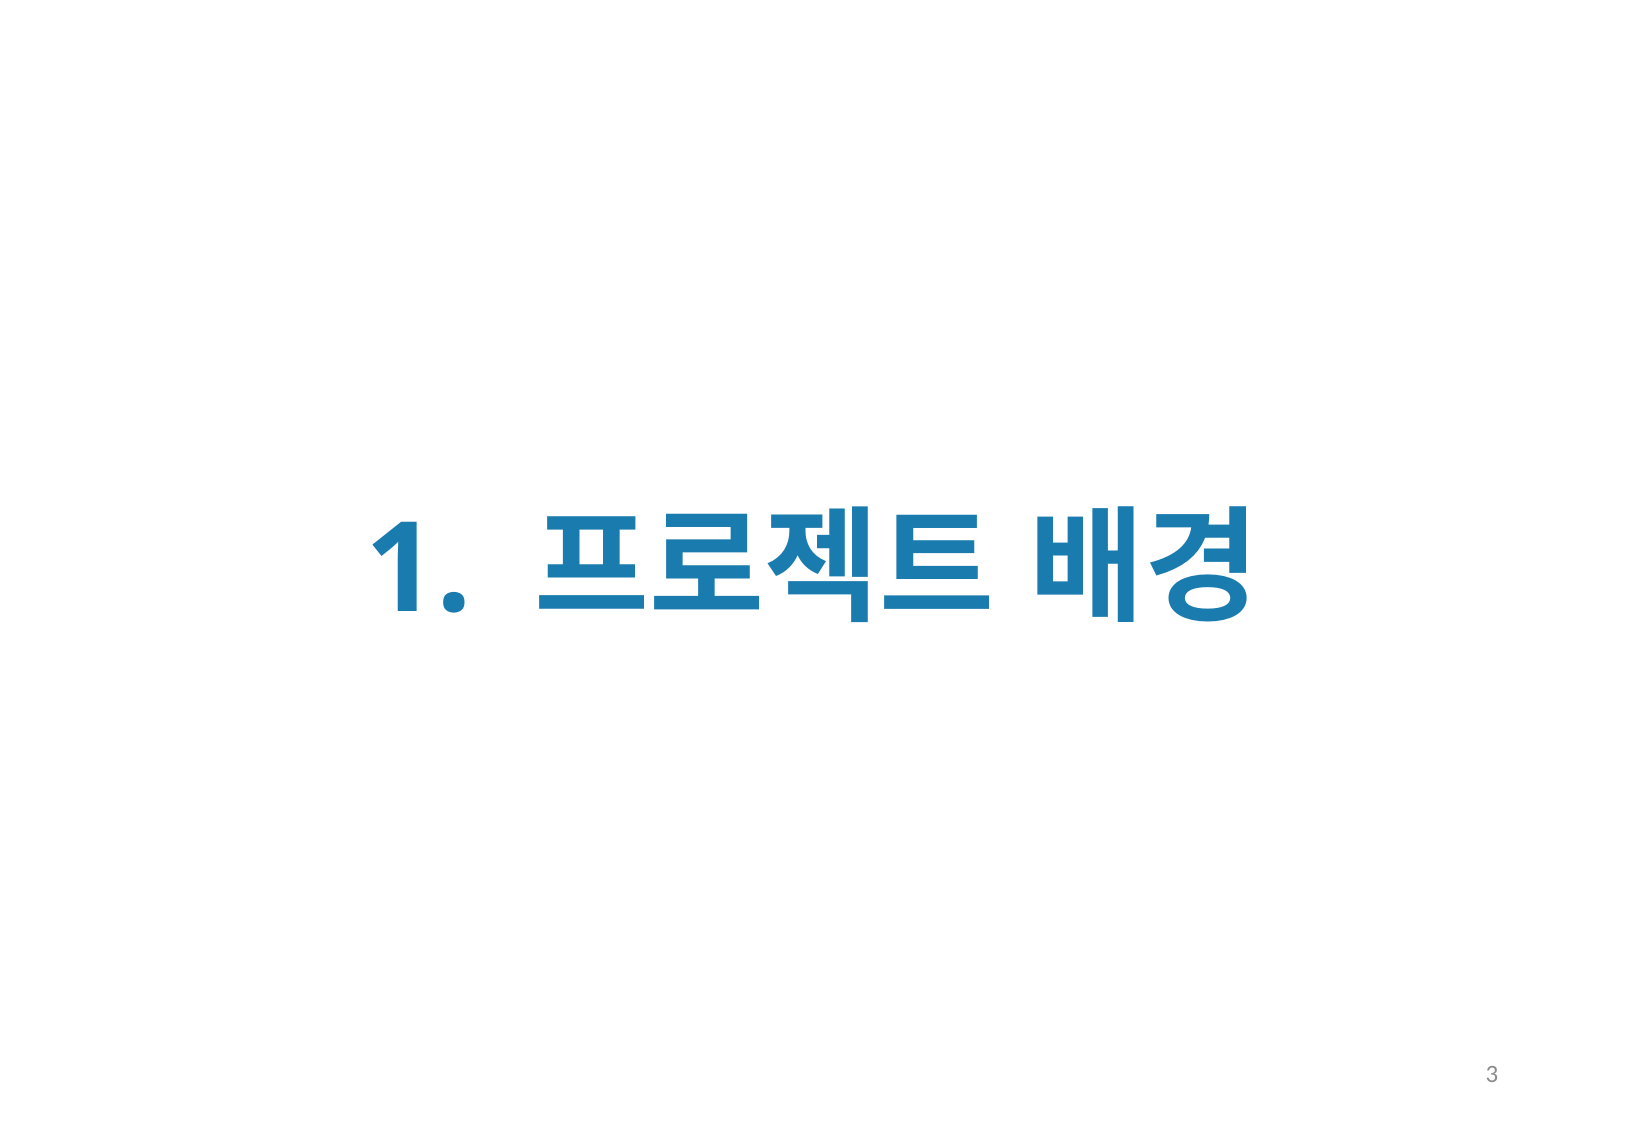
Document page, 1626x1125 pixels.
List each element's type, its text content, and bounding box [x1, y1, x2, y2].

text_box 1. 프로젝트 배경 [175, 479, 1450, 644]
slide_number 3 [1147, 1042, 1514, 1103]
